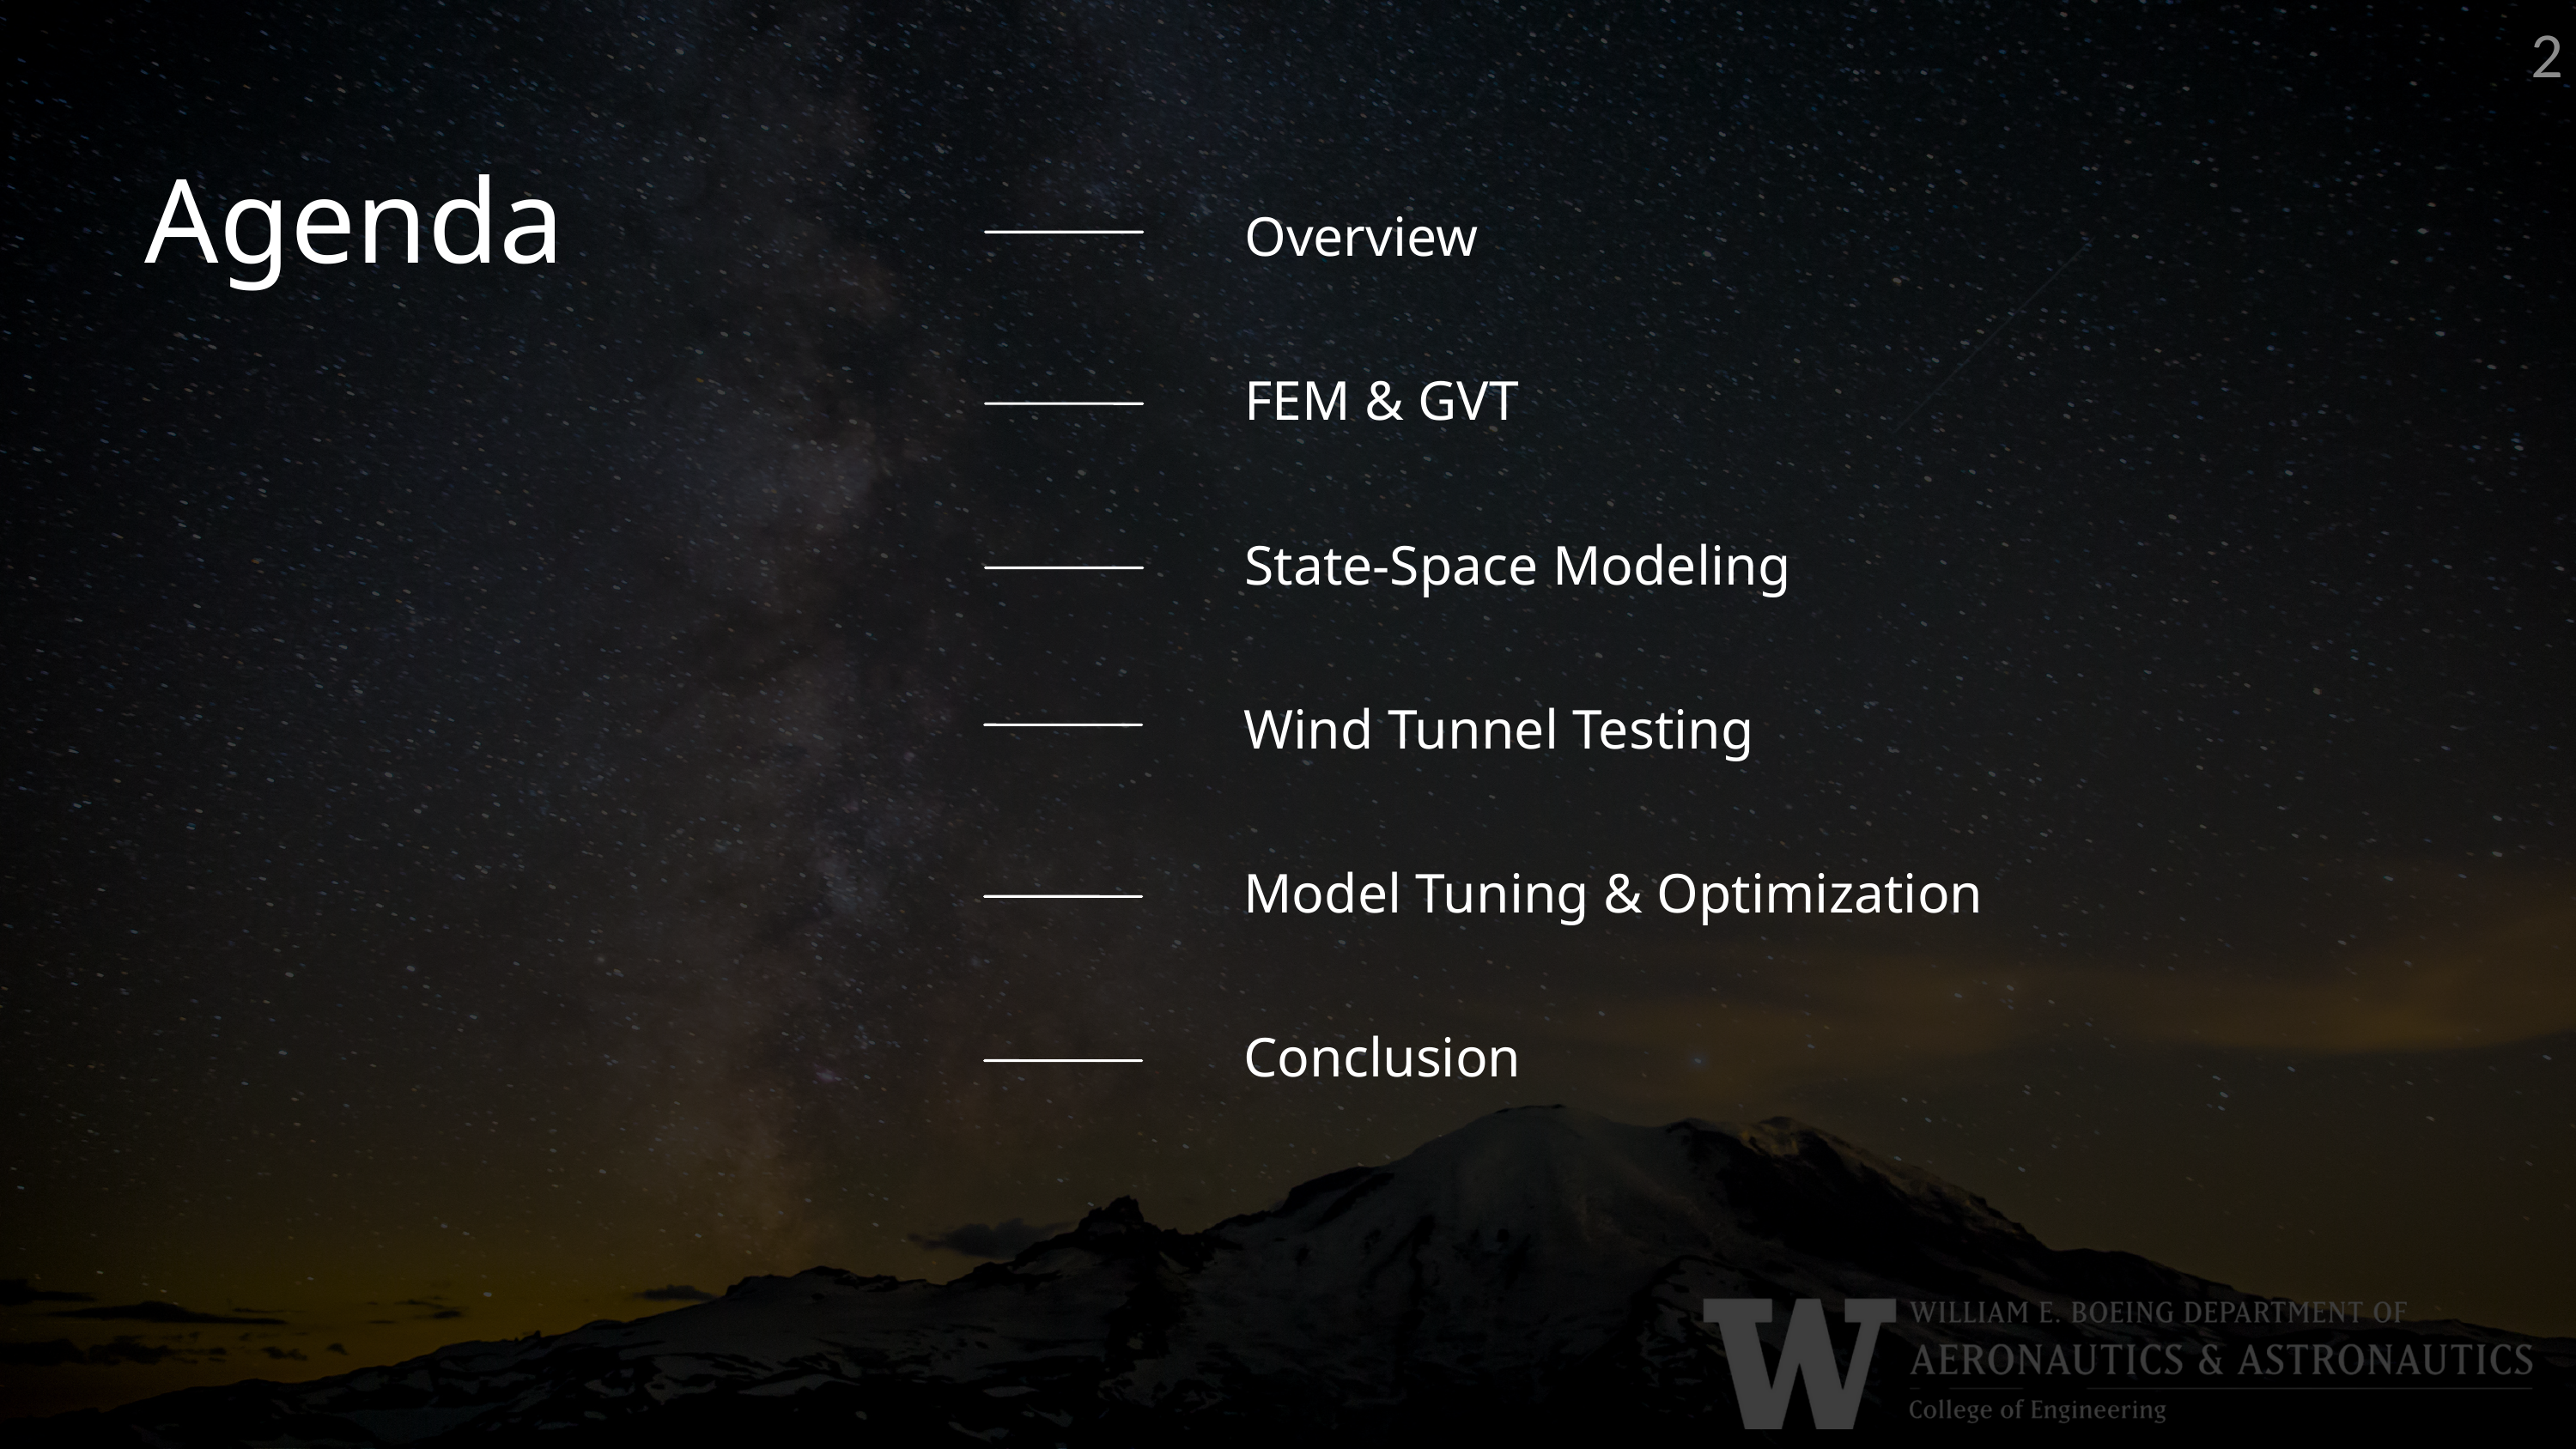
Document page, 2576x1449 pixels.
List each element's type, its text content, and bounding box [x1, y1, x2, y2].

text_box FEM & GVT [1244, 361, 2432, 432]
text_box [0, 0, 2576, 1449]
text_box Overview [1244, 197, 2432, 267]
text_box Model Tuning & Optimization [1243, 853, 2431, 925]
slide_number 2 [2431, 0, 2576, 161]
text_box Agenda [144, 135, 945, 287]
picture [1681, 1284, 2576, 1429]
text_box State-Space Modeling [1244, 525, 2432, 596]
text_box Conclusion [1243, 1018, 2431, 1088]
text_box Wind Tunnel Testing [1243, 689, 2431, 760]
